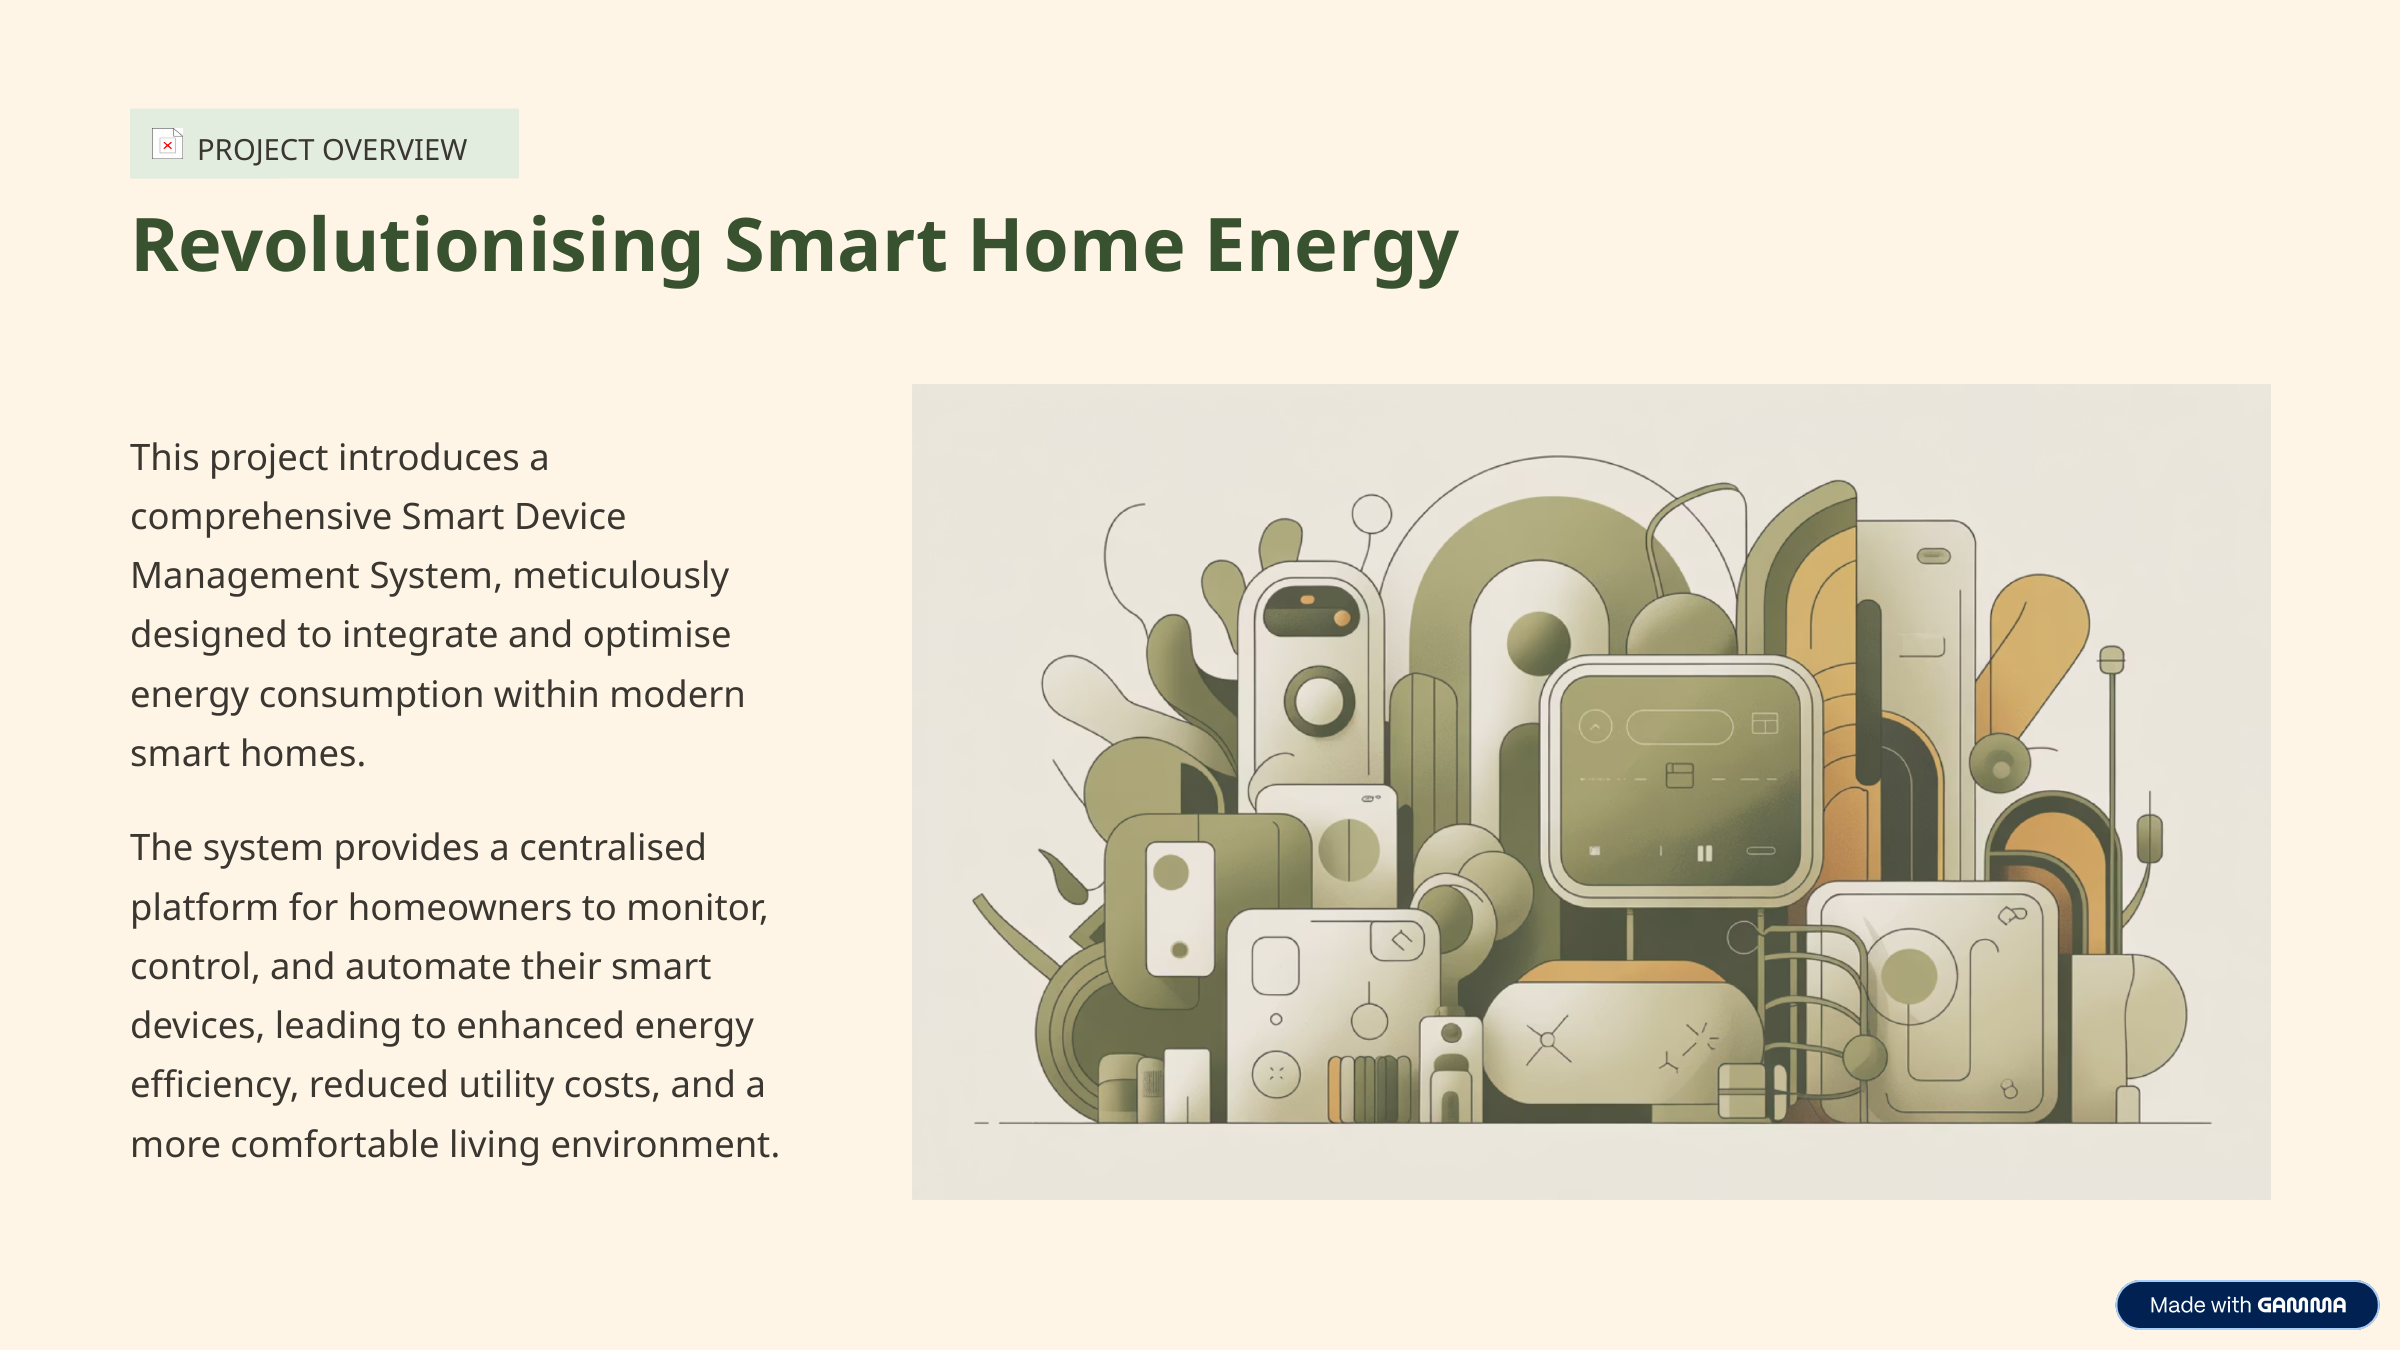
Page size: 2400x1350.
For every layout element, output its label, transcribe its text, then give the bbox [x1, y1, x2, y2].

text_box [130, 108, 519, 179]
picture [912, 384, 2271, 1200]
text_box The system provides a centralised platform for homeowners to monitor, control, and automate their smart devices, leading to enhanced energy efficiency, reduced utility costs, and a more comfortable living environment. [130, 808, 820, 1166]
text_box PROJECT OVERVIEW [197, 119, 497, 168]
picture [2106, 1271, 2389, 1339]
text_box This project introduces a comprehensive Smart Device Management System, meticulously designed to integrate and optimise energy consumption within modern smart homes. [130, 417, 820, 775]
text_box Revolutionising Smart Home Energy [130, 193, 1433, 287]
picture [152, 128, 183, 159]
